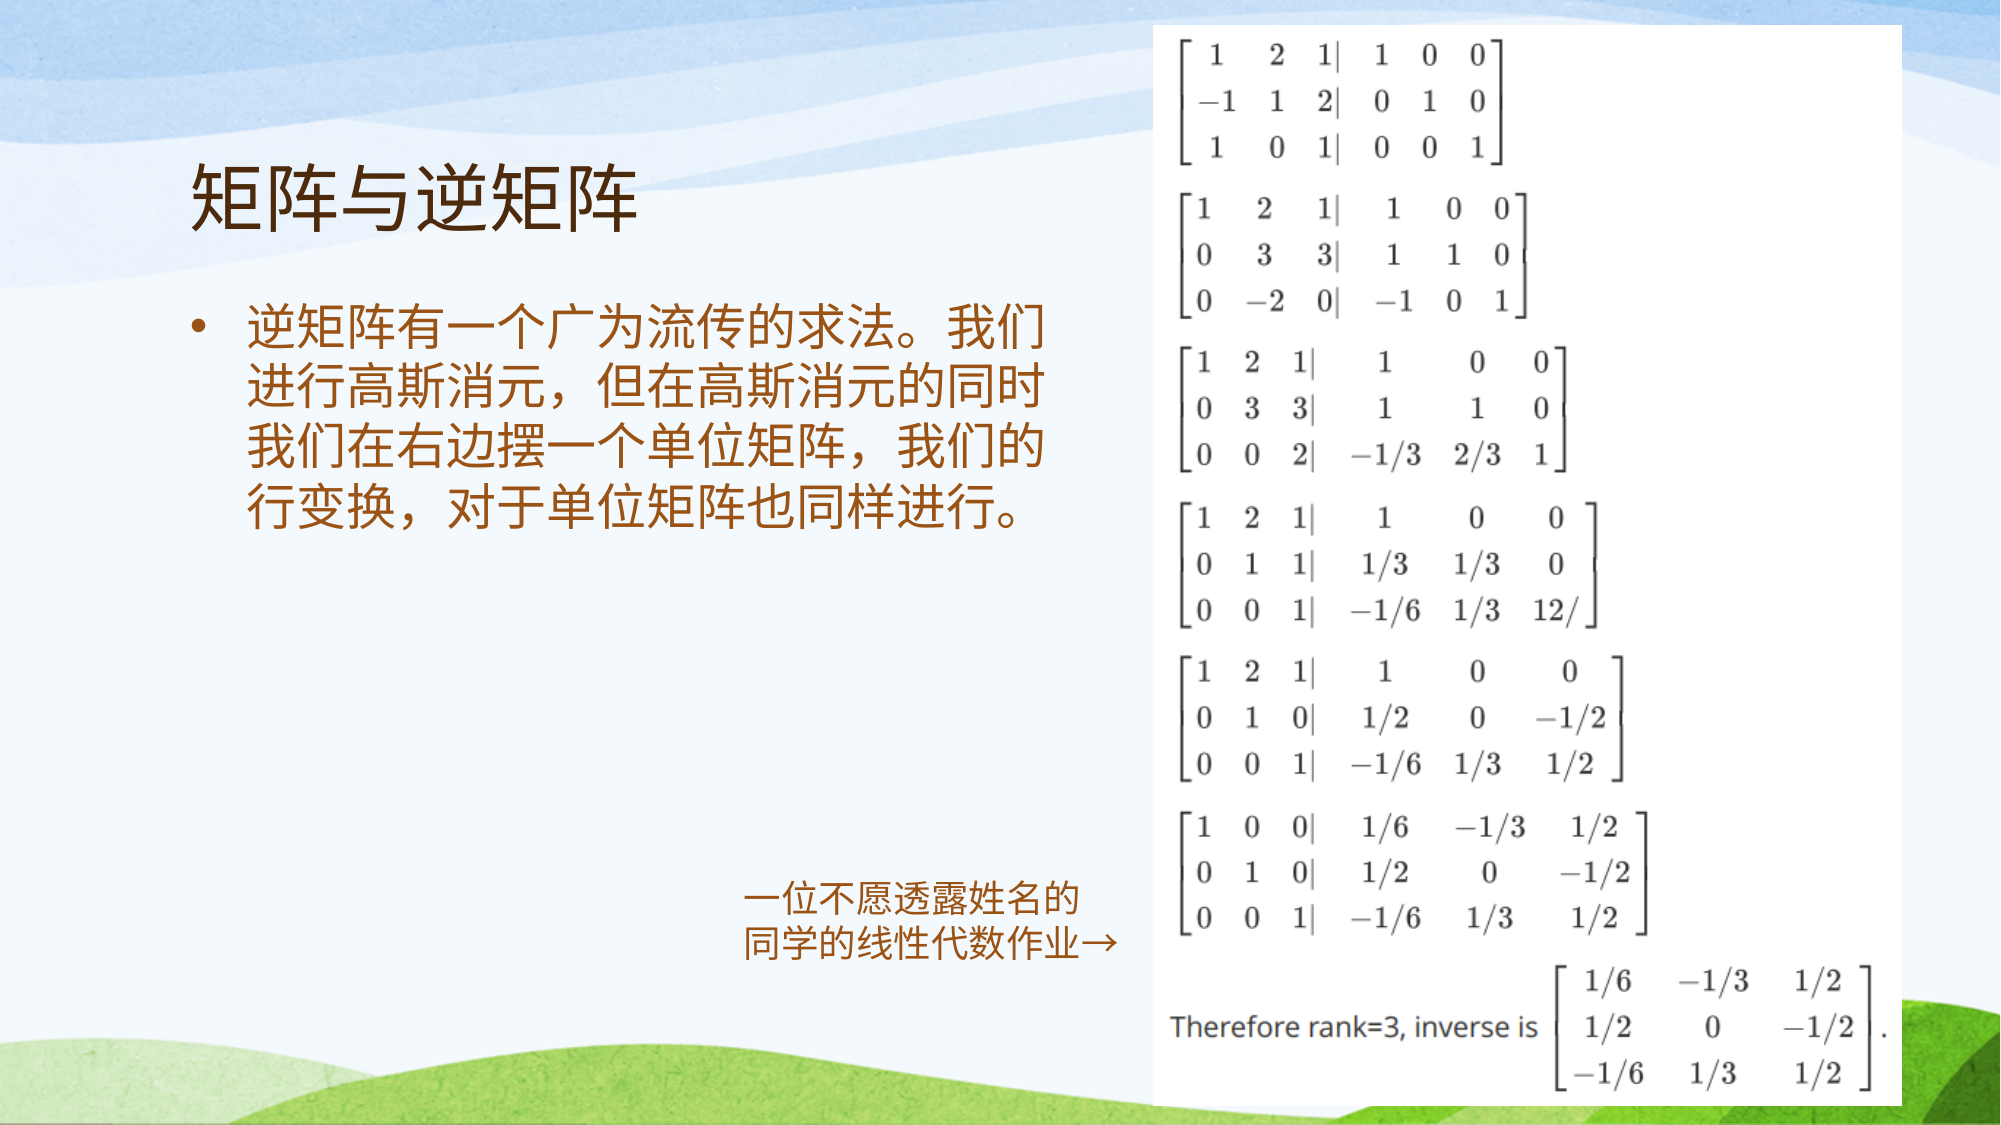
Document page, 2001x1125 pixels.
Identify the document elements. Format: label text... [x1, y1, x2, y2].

list 逆矩阵有一个广为流传的求法。我们进行高斯消元，但在高斯消元的同时我们在右边摆一个单位矩阵，我们的行变换，对于单位矩阵也同样进行。 [174, 287, 1091, 1106]
picture [0, 0, 2001, 1125]
text_box 一位不愿透露姓名的 同学的线性代数作业→ [728, 867, 1139, 972]
title 矩阵与逆矩阵 [174, 50, 1153, 250]
